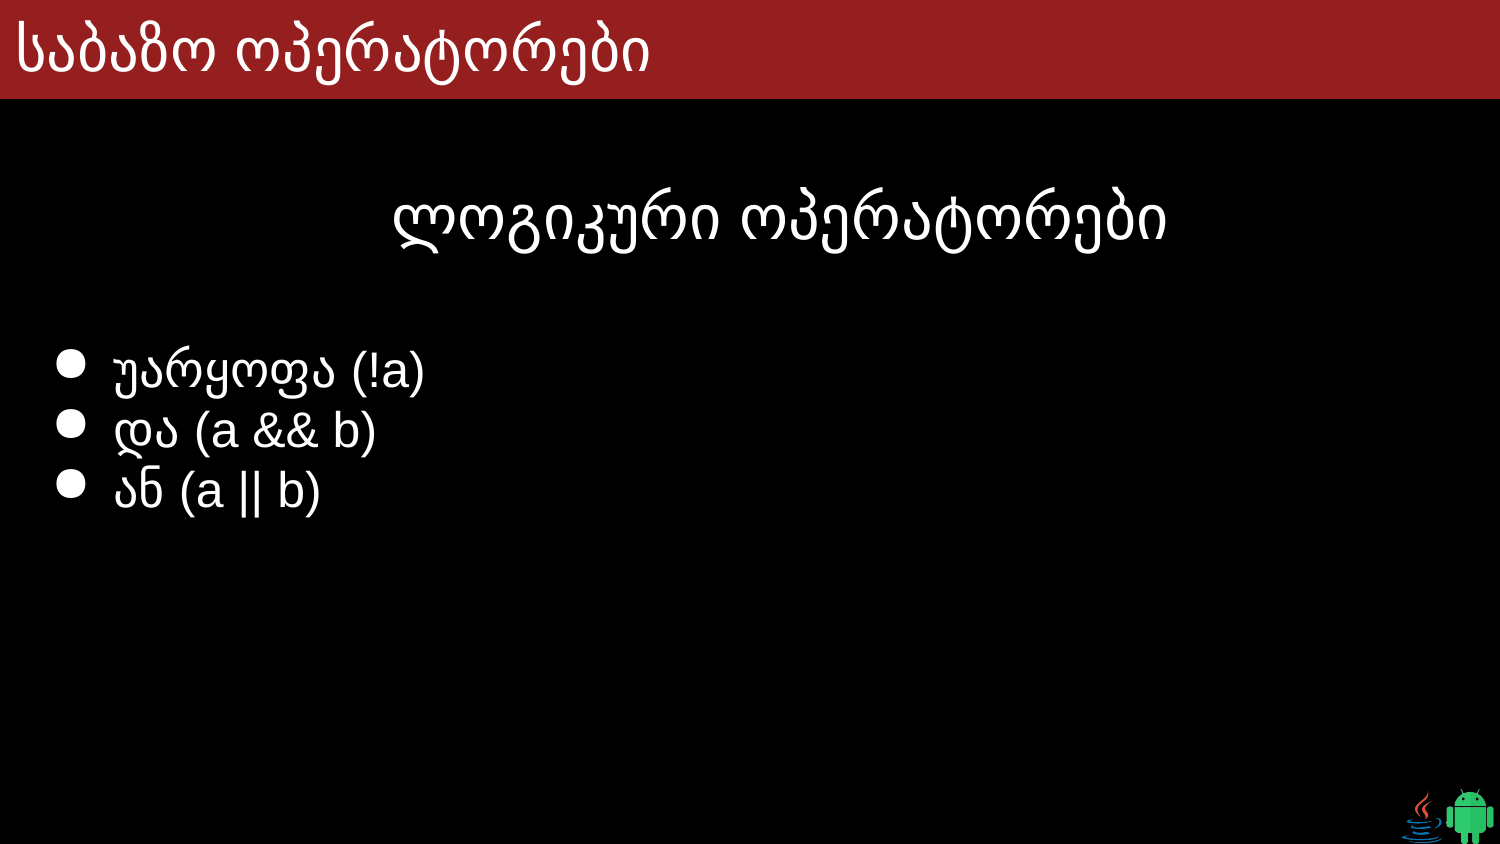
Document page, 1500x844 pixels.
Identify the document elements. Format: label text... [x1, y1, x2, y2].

text_box ლოგიკური ოპერატორები [320, 162, 1241, 268]
picture [1396, 787, 1494, 844]
title საბაზო ოპერატორები [0, 0, 1500, 100]
subtitle უარყოფა (!a) და (a && b) ან (a || b) [23, 321, 1500, 794]
